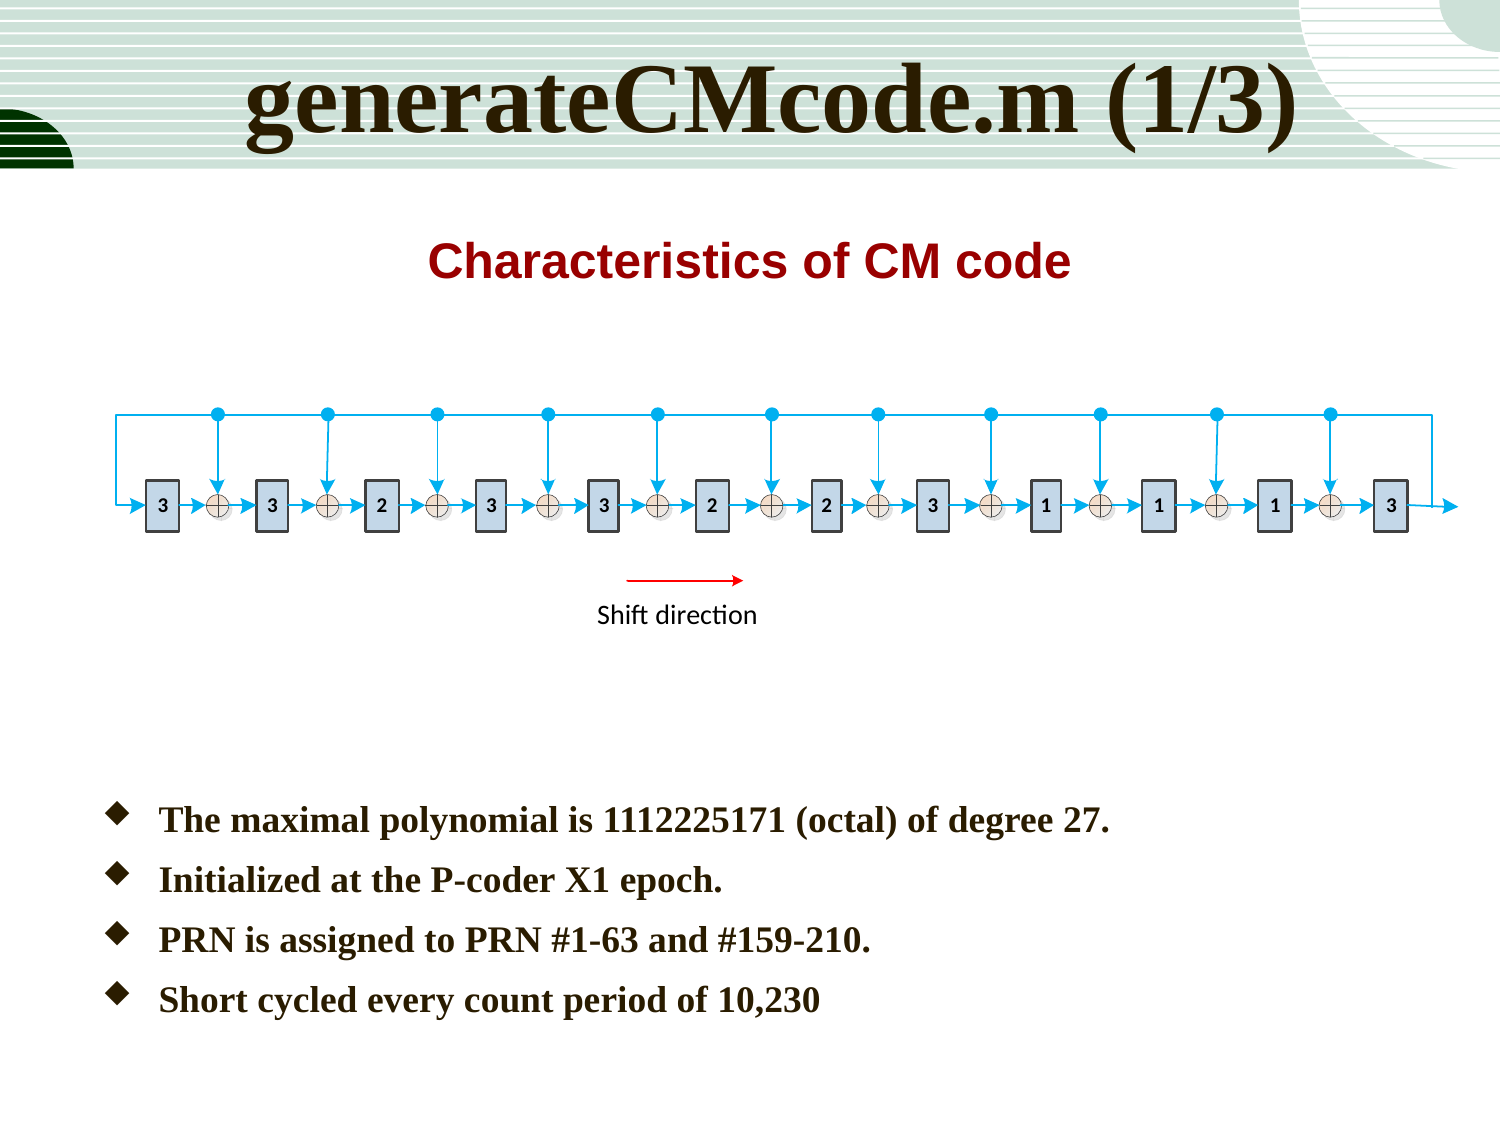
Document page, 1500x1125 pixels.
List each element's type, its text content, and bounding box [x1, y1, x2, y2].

text_box Characteristics of CM code [149, 212, 1275, 297]
text_box The maximal polynomial is 1112225171 (octal) of degree 27. Initialized at the P-coder X1 epoch. PRN is assigned to PRN #1-63 and #159-210. Short cycled every count period of 10,230 [87, 787, 1438, 1100]
picture [112, 404, 1461, 637]
text_box generateCMcode.m (1/3) [230, 24, 1316, 160]
